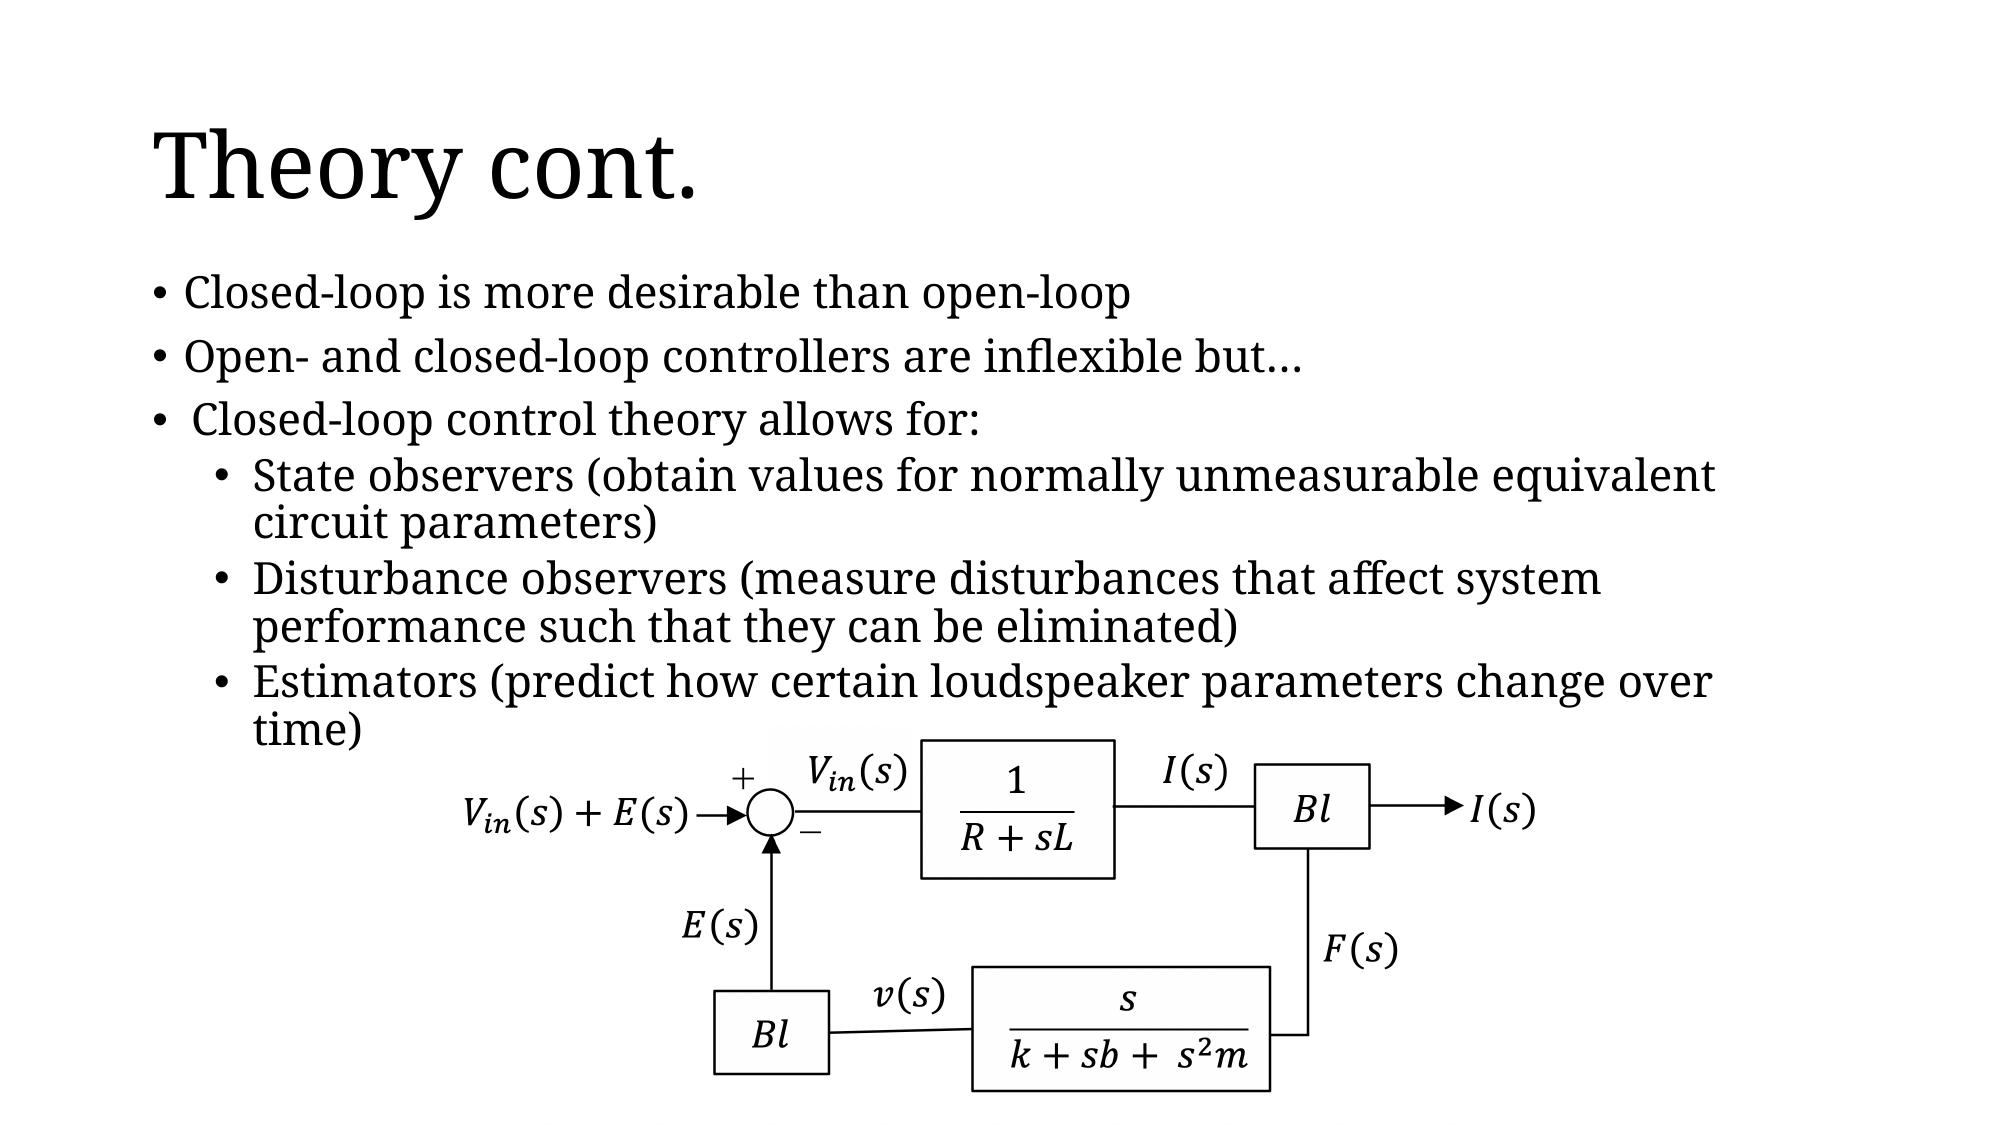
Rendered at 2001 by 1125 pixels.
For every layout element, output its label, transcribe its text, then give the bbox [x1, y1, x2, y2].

list Closed-loop is more desirable than open-loop Open- and closed-loop controllers are inflexible but… Closed-loop control theory allows for: State observers (obtain values for normally unmeasurable equivalent circuit parameters) Disturbance observers (measure disturbances that affect system performance such that they can be eliminated) Estimators (predict how certain loudspeaker parameters change over time) [137, 263, 1749, 767]
picture [438, 715, 1562, 1125]
title Theory cont. [137, 59, 1863, 278]
